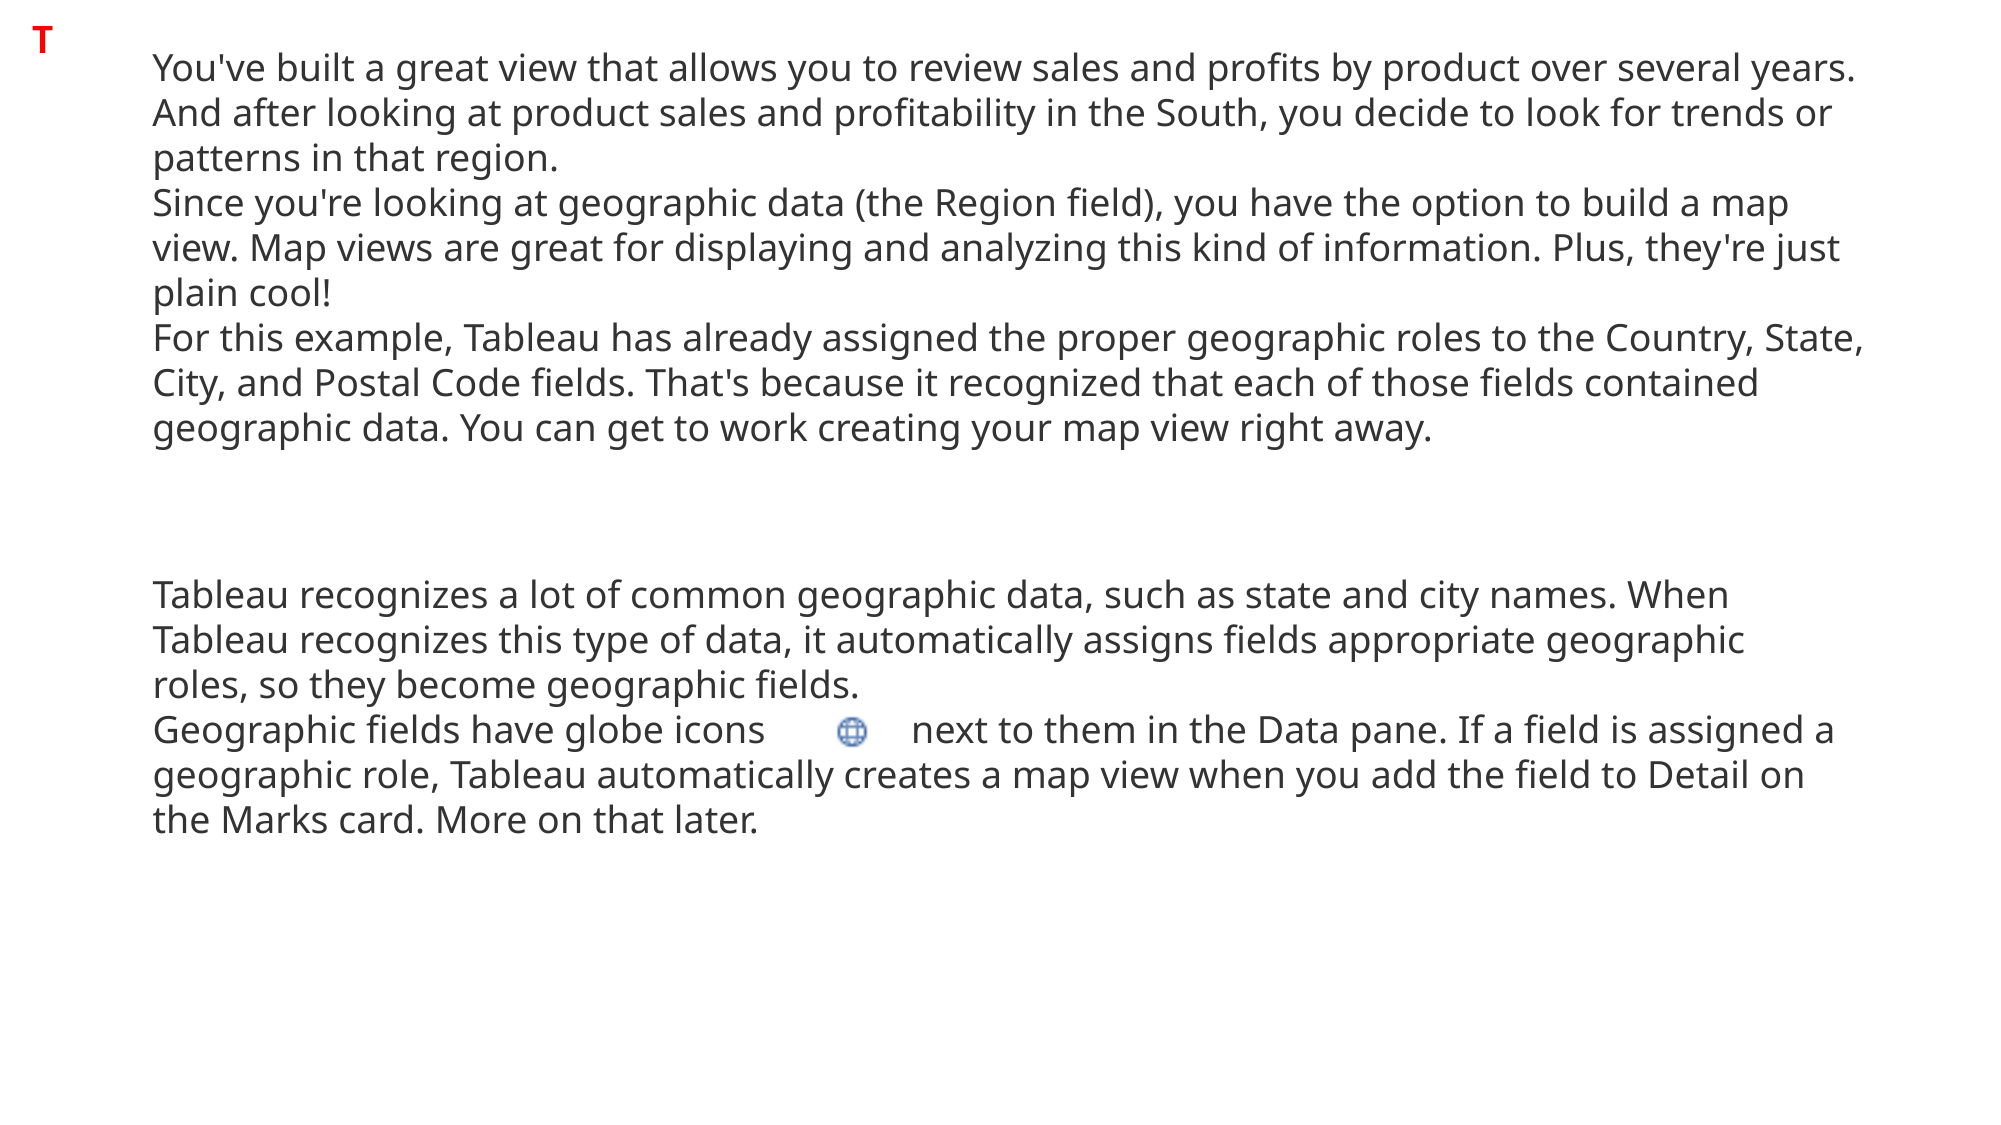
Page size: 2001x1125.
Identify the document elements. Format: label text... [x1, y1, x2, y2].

picture [820, 713, 886, 750]
text_box T [17, 4, 75, 69]
text_box Tableau recognizes a lot of common geographic data, such as state and city names. When Tableau recognizes this type of data, it automatically assigns fields appropriate geographic roles, so they become geographic fields. Geographic fields have globe icons next to them in the Data pane. If a field is assigned a geographic role, Tableau automatically creates a map view when you add the field to Detail on the Marks card. More on that later. [137, 563, 1863, 841]
text_box You've built a great view that allows you to review sales and profits by product over several years. And after looking at product sales and profitability in the South, you decide to look for trends or patterns in that region. Since you're looking at geographic data (the Region field), you have the option to build a map view. Map views are great for displaying and analyzing this kind of information. Plus, they're just plain cool! For this example, Tableau has already assigned the proper geographic roles to the Country, State, City, and Postal Code fields. That's because it recognized that each of those fields contained geographic data. You can get to work creating your map view right away. [137, 37, 1896, 502]
